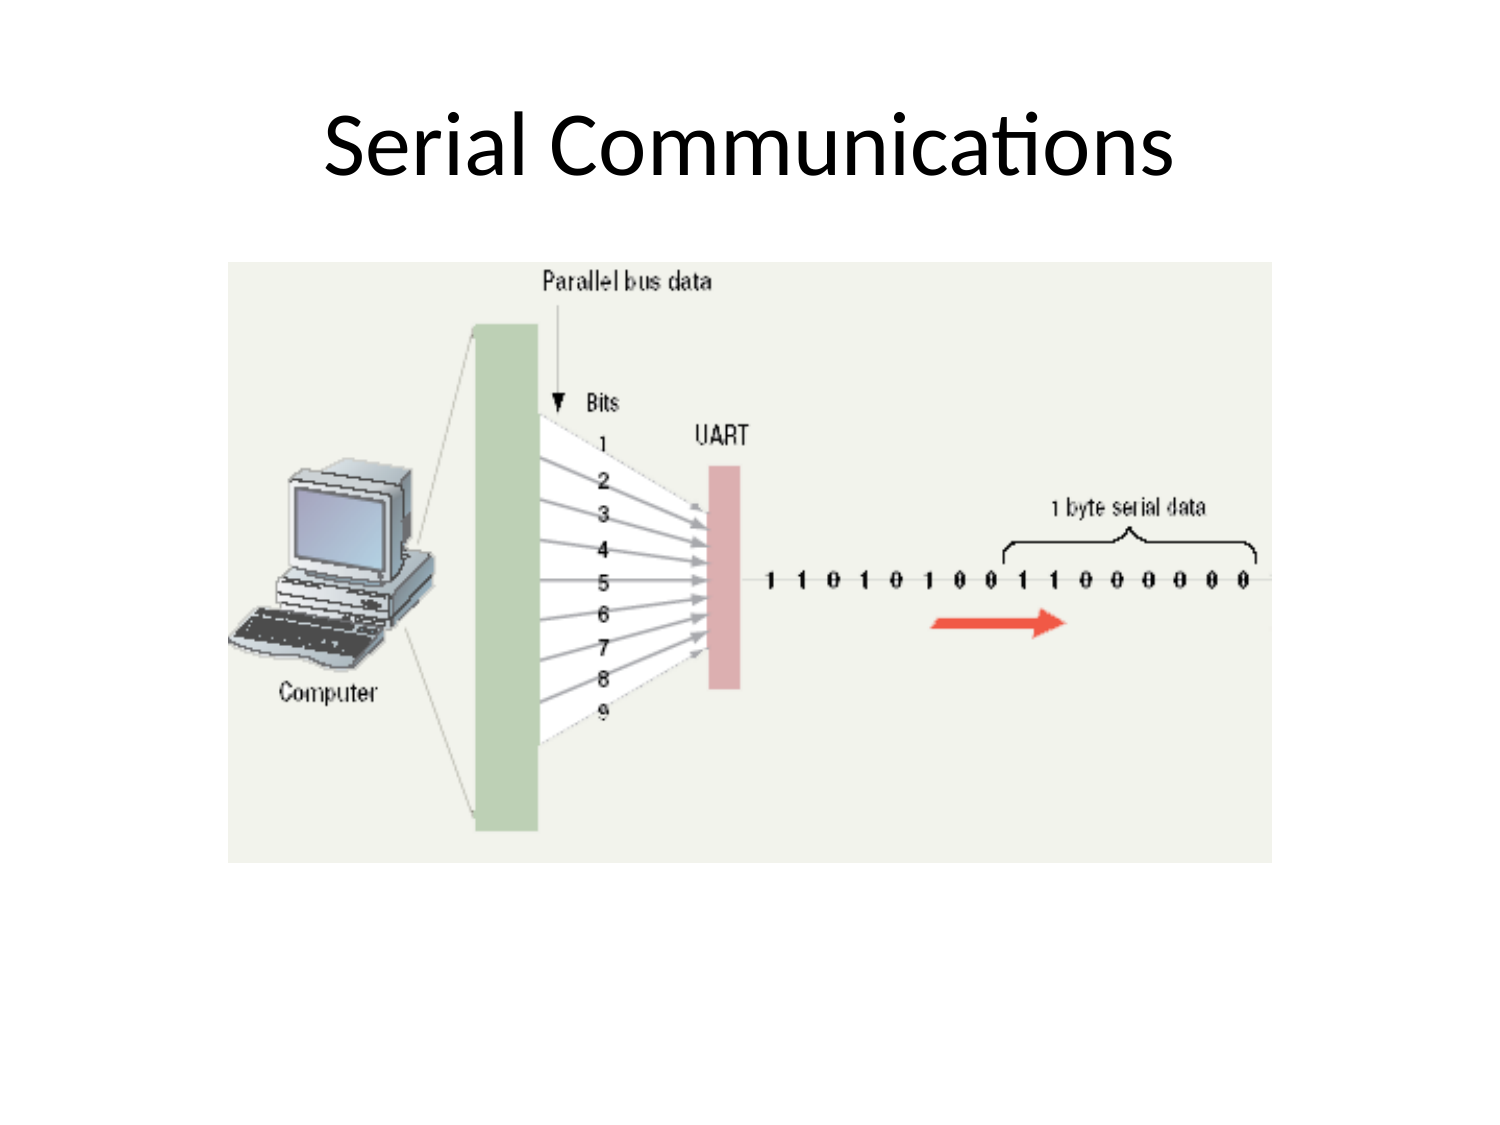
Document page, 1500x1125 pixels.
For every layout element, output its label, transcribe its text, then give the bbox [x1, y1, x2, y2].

title Serial Communications [75, 45, 1425, 233]
picture [227, 262, 1272, 863]
